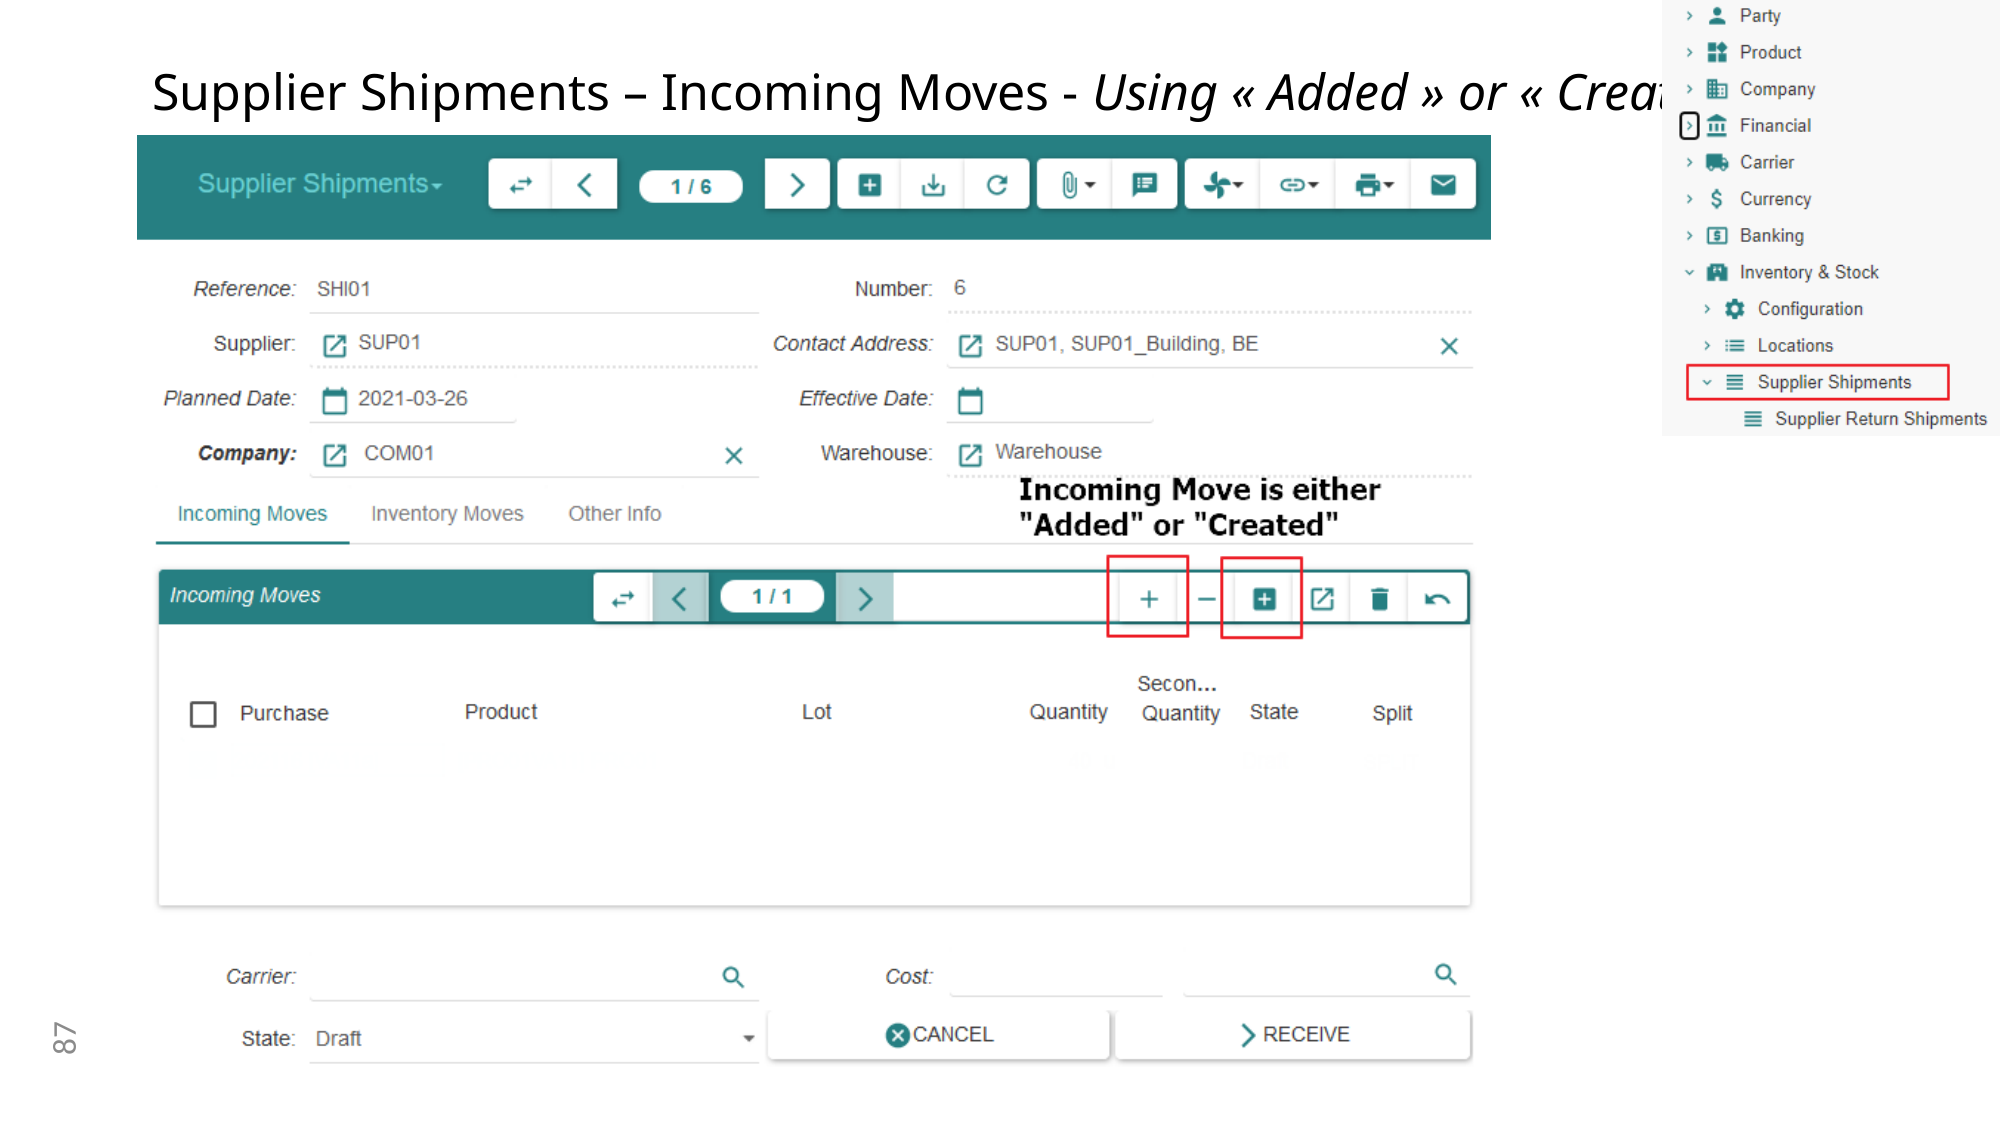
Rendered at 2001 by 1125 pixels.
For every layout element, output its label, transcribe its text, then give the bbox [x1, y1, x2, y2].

title Supplier Shipments – Incoming Moves - Using « Added » or « Created » [137, 59, 1662, 136]
picture [137, 135, 1491, 1086]
picture [1662, 0, 2000, 436]
slide_number 87 [32, 969, 93, 1108]
